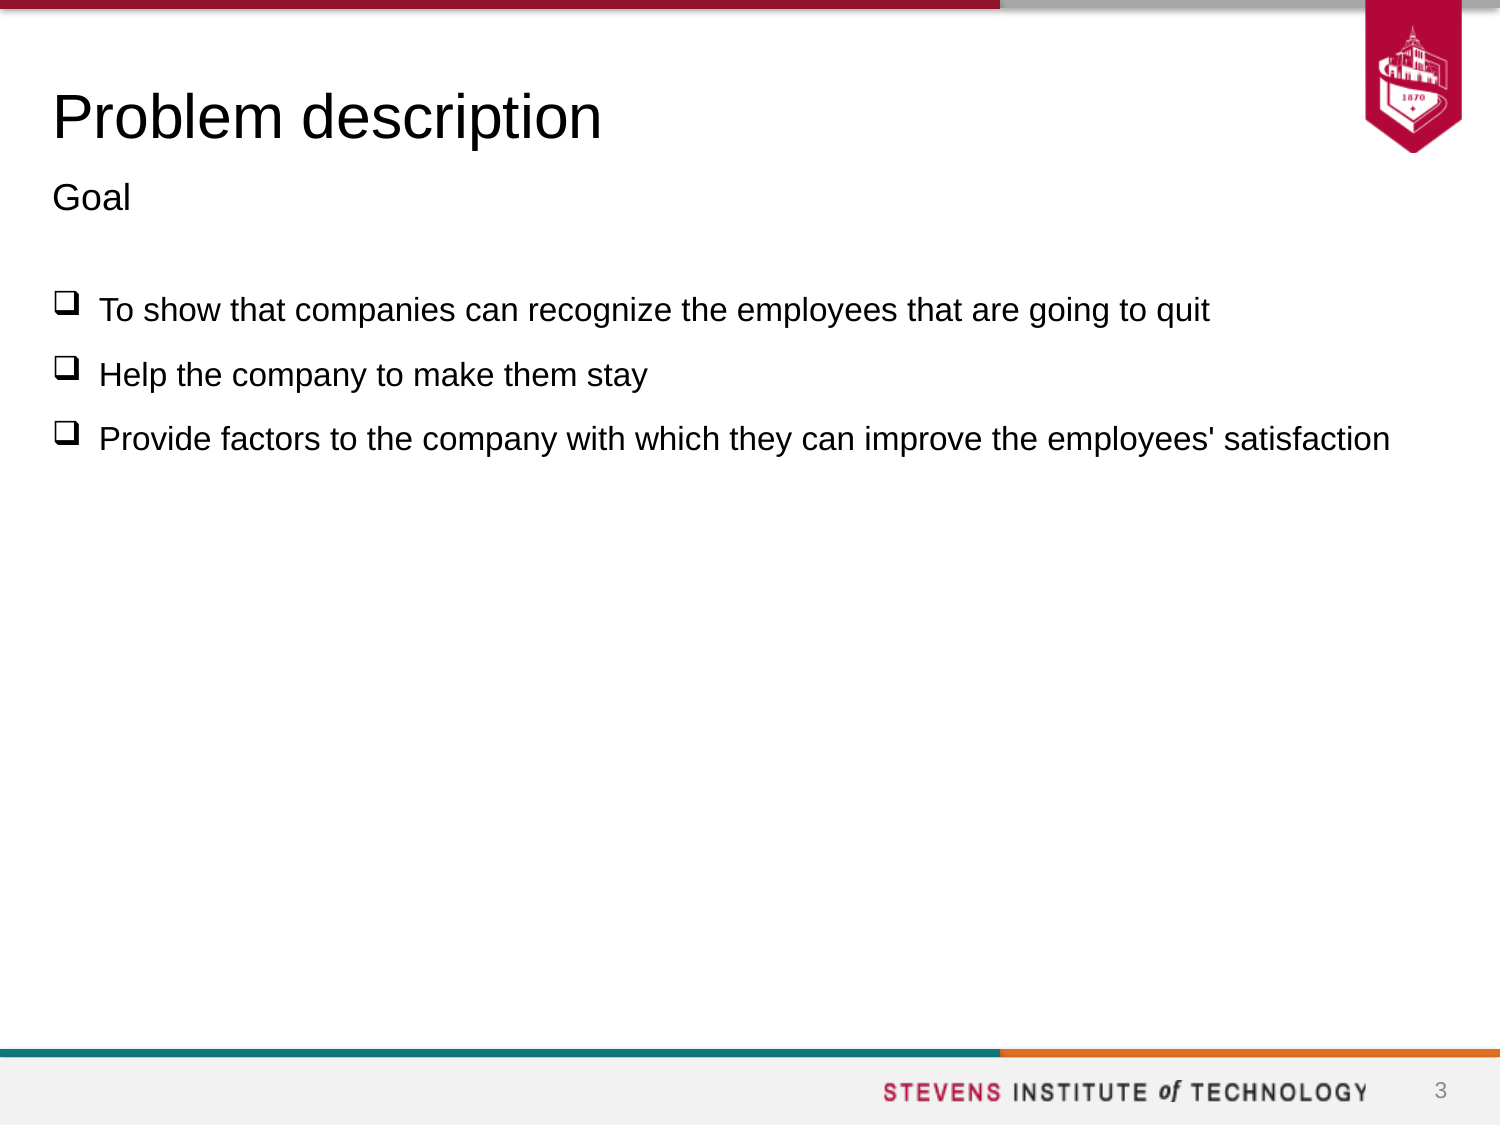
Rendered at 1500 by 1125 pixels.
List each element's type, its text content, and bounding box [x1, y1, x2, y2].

list Goal [37, 165, 1463, 232]
slide_number 3 [1401, 1059, 1481, 1120]
title Problem description [37, 68, 1236, 157]
list To show that companies can recognize the employees that are going to quit Help the company to make them stay Provide factors to the company with which they can improve the employees' satisfaction [37, 280, 1463, 1000]
